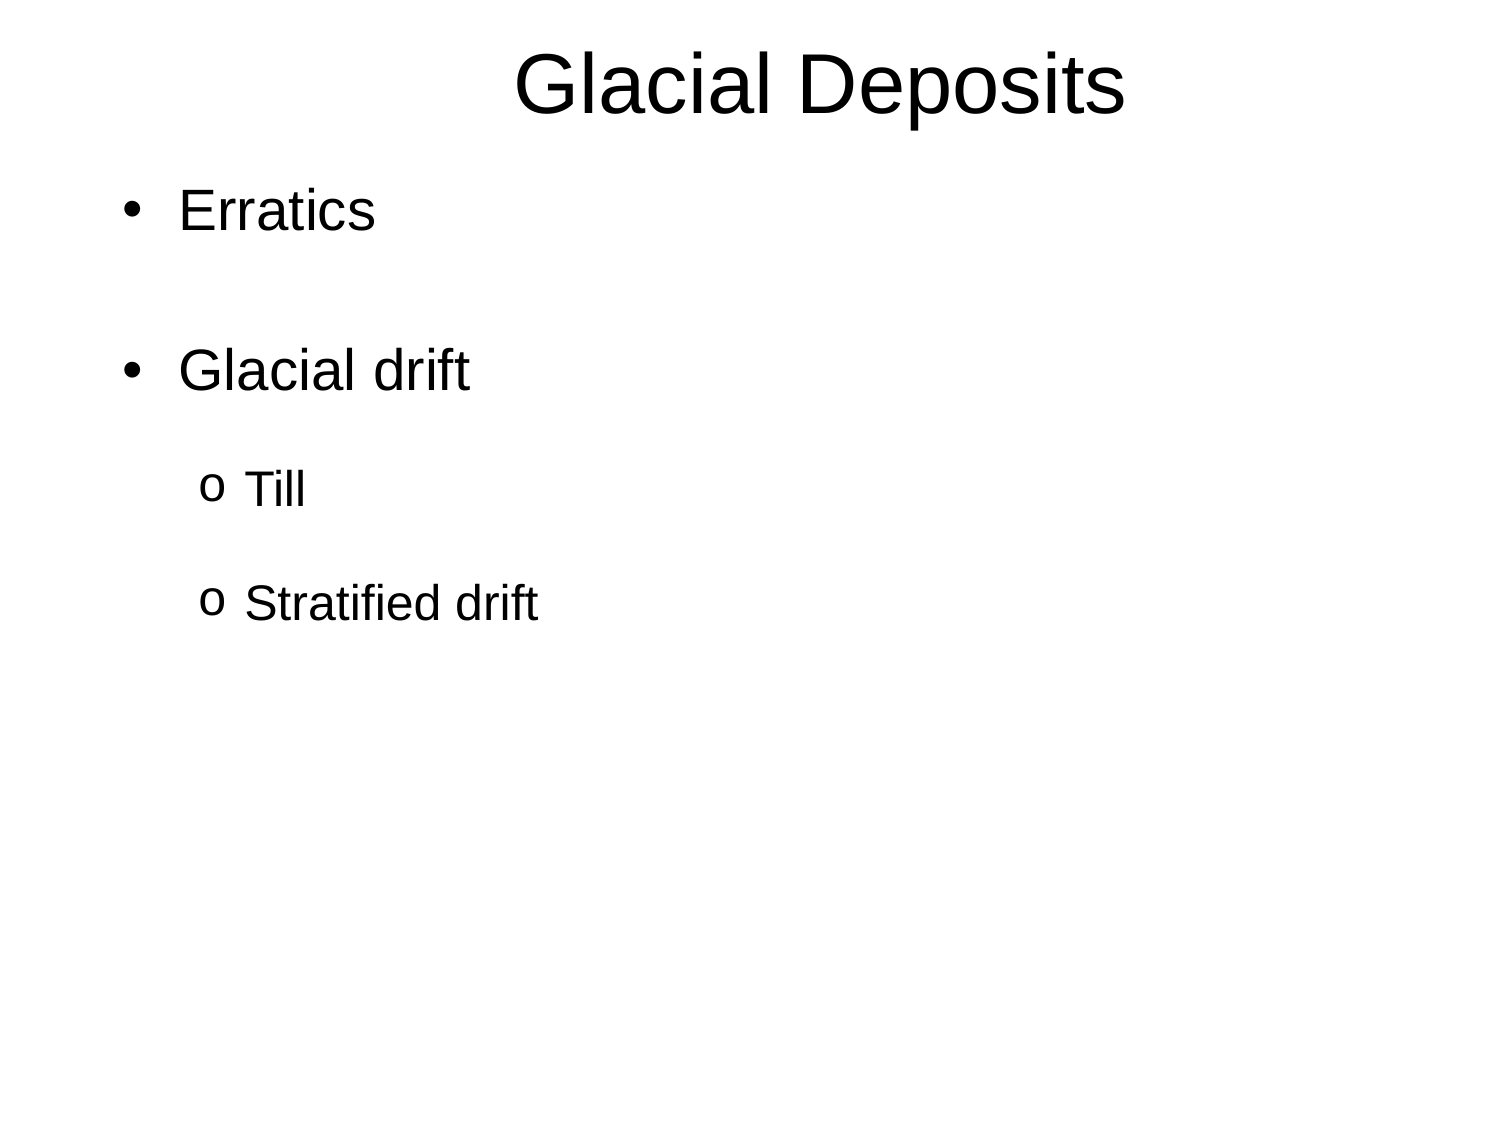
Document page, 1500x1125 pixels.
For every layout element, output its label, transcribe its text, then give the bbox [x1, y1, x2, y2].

text_box Erratics Glacial drift Till Stratified drift [112, 172, 1248, 637]
title Glacial Deposits [442, 27, 1199, 141]
